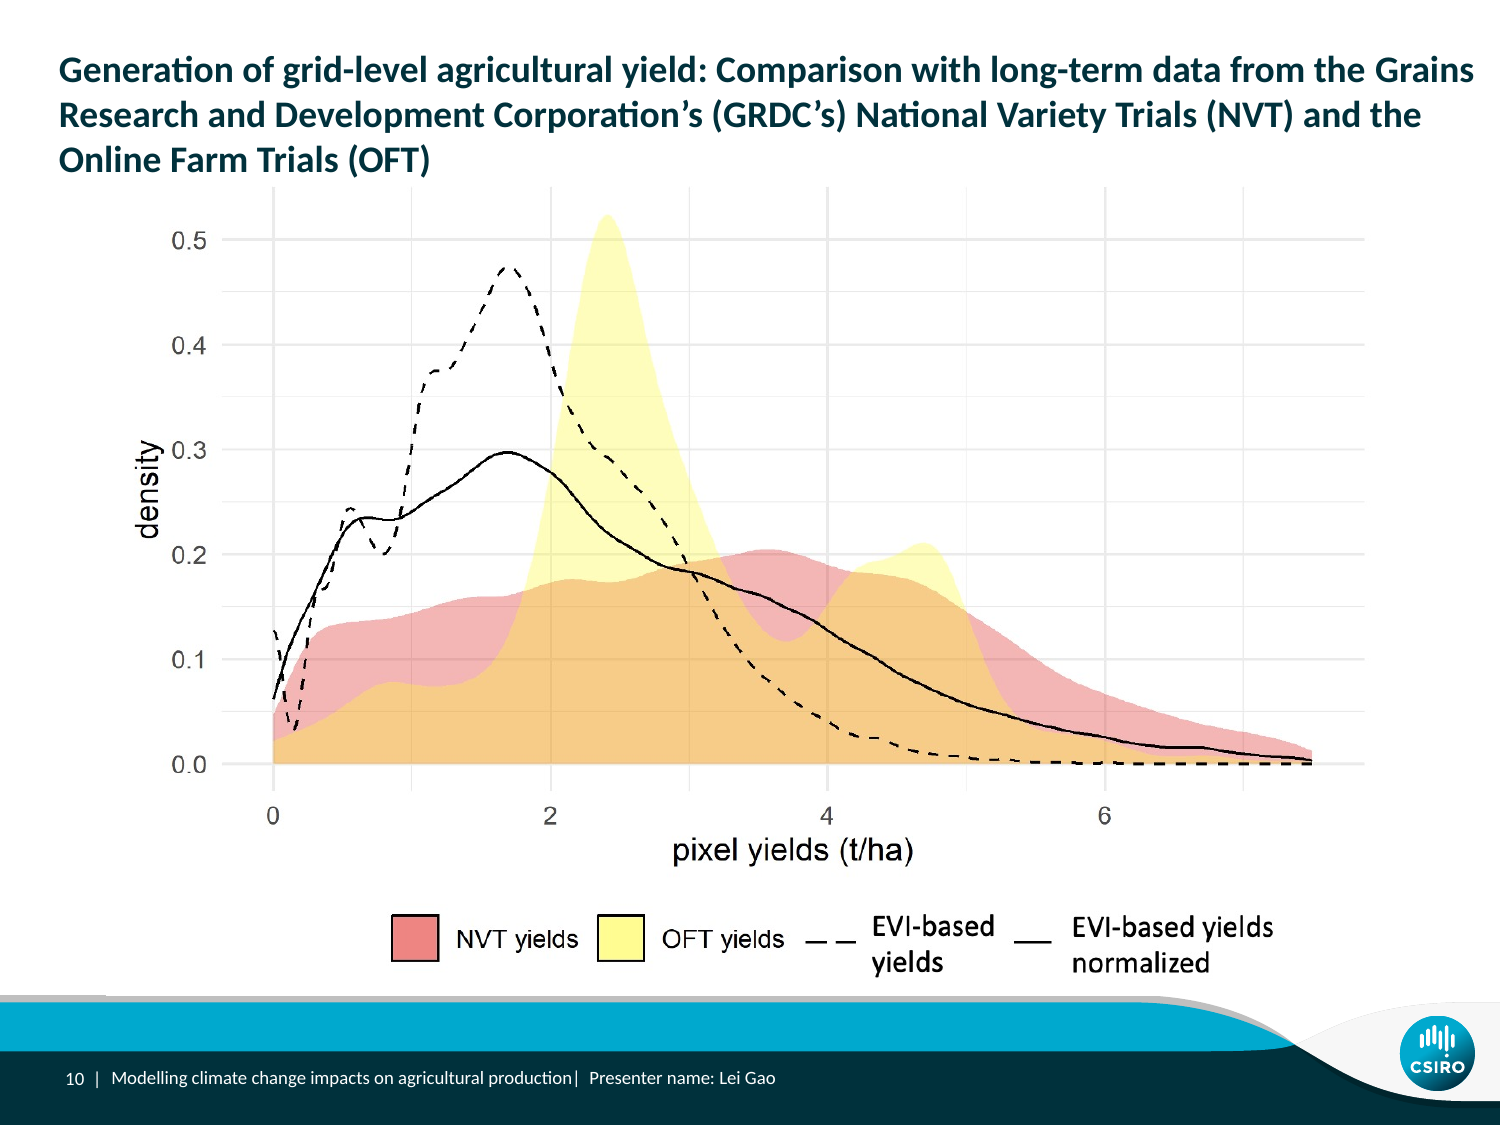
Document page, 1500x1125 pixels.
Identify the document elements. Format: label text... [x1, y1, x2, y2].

picture [106, 179, 1382, 996]
slide_number 10 | [54, 1067, 102, 1088]
title Generation of grid-level agricultural yield: Comparison with long-term data from the Grains Research and Development Corporation’s (GRDC’s) National Variety Trials (NVT) and the Online Farm Trials (OFT) [58, 45, 1483, 185]
footer Modelling climate change impacts on agricultural production| Presenter name: Lei Gao [111, 1067, 1110, 1088]
